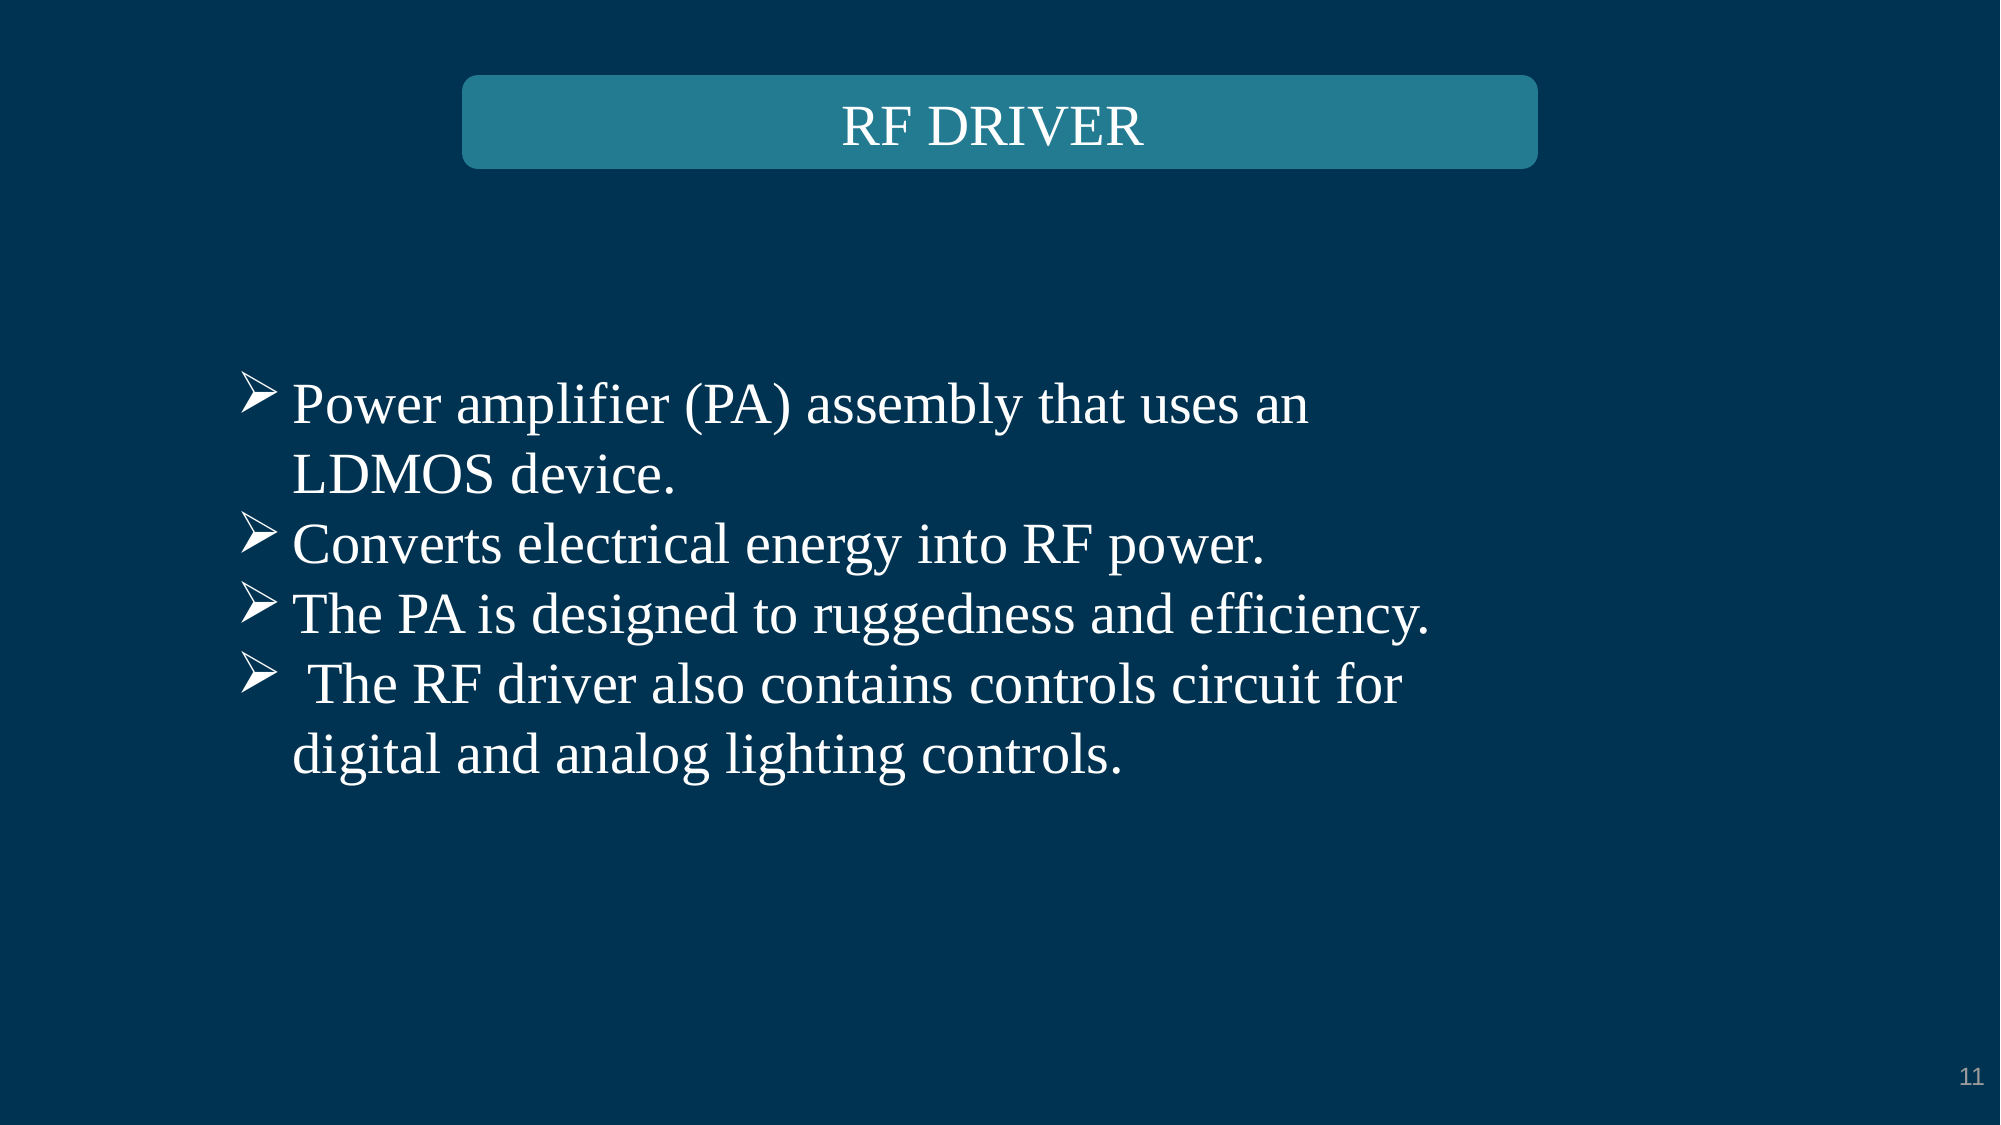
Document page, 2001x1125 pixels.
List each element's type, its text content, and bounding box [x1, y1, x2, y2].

text_box Power amplifier (PA) assembly that uses an LDMOS device. Converts electrical energy into RF power. The PA is designed to ruggedness and efficiency. The RF driver also contains controls circuit for digital and analog lighting controls. [221, 357, 1538, 793]
text_box RF DRIVER [462, 75, 1538, 169]
slide_number 11 [1583, 1037, 2000, 1113]
